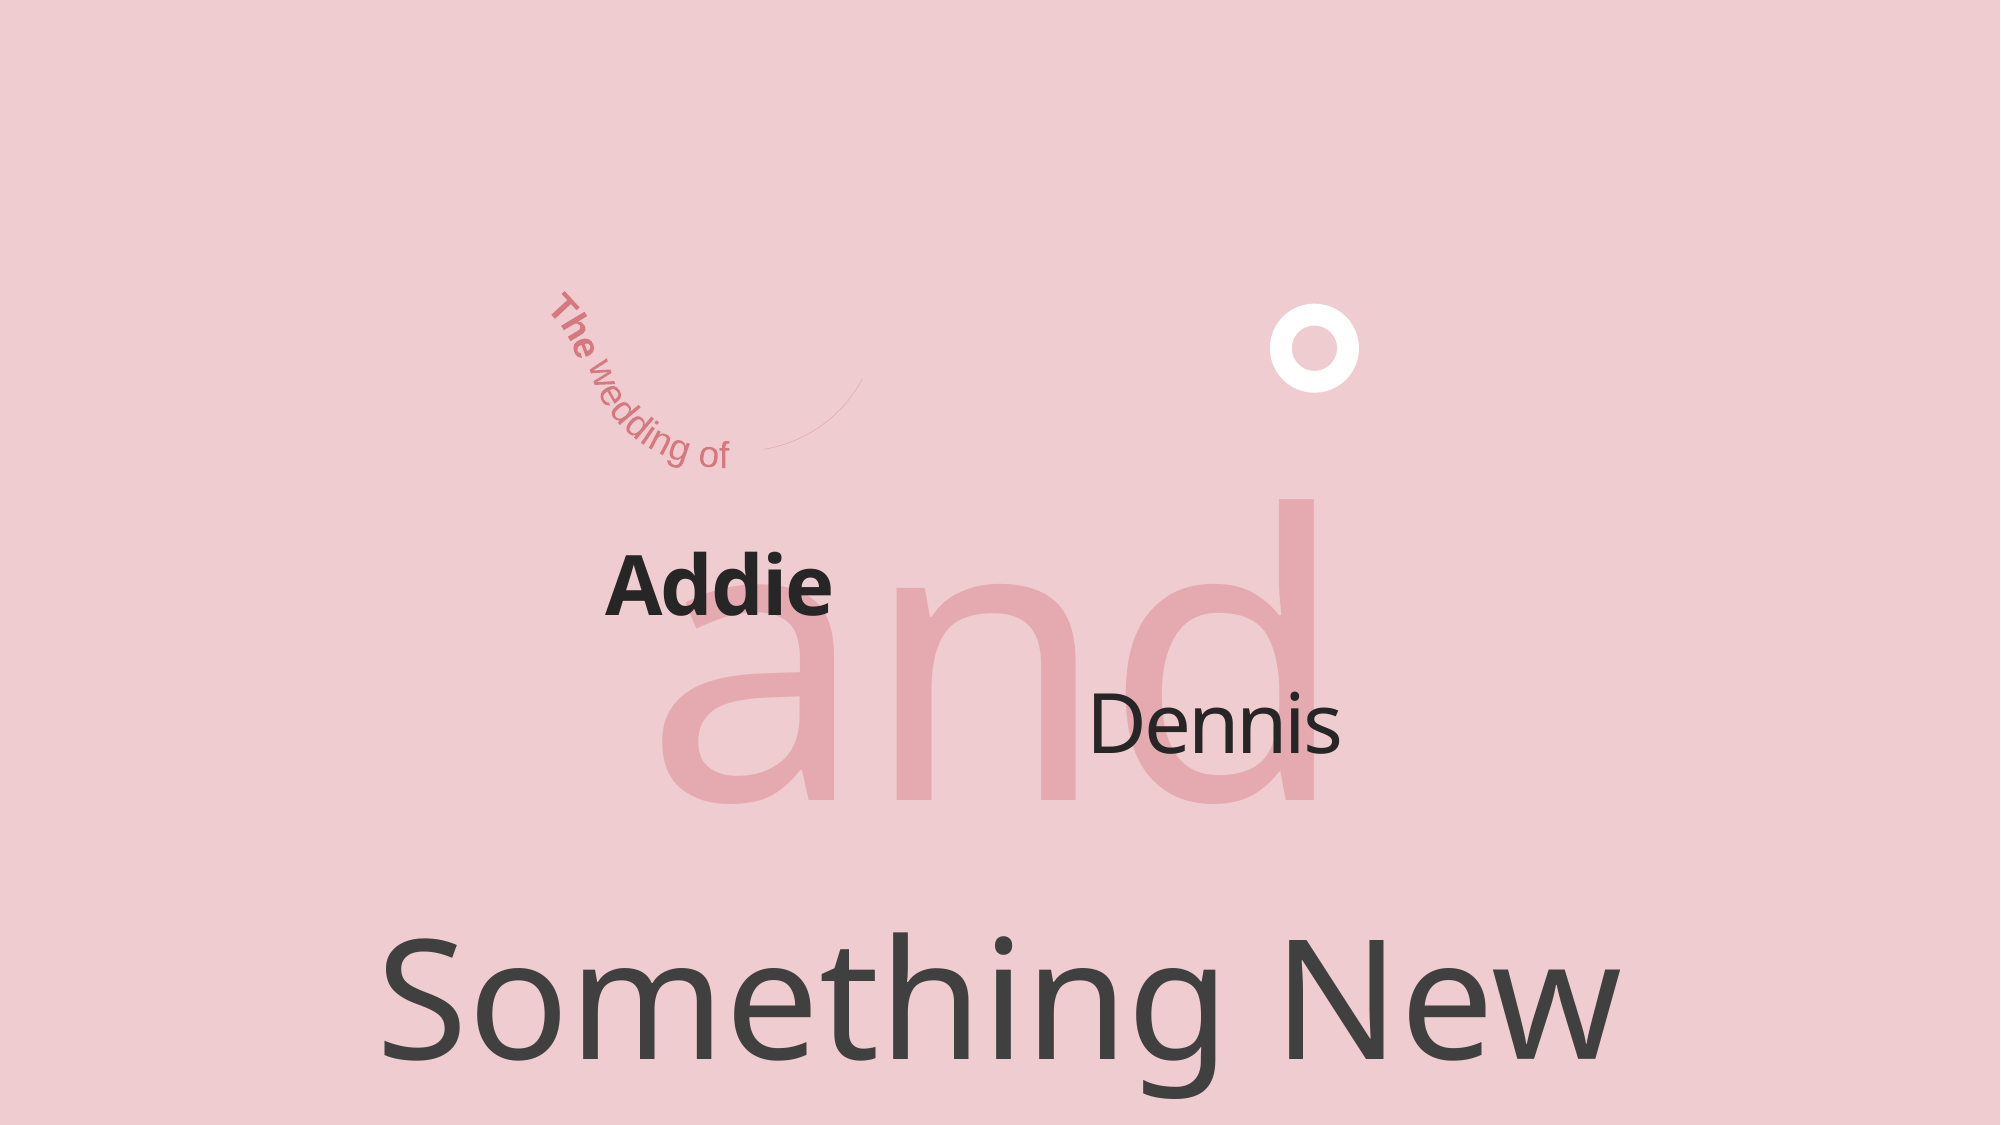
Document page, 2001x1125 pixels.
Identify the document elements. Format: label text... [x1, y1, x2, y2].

list Dennis [852, 701, 1344, 891]
list Addie [590, 427, 1058, 637]
title Something New [58, 916, 1942, 1125]
